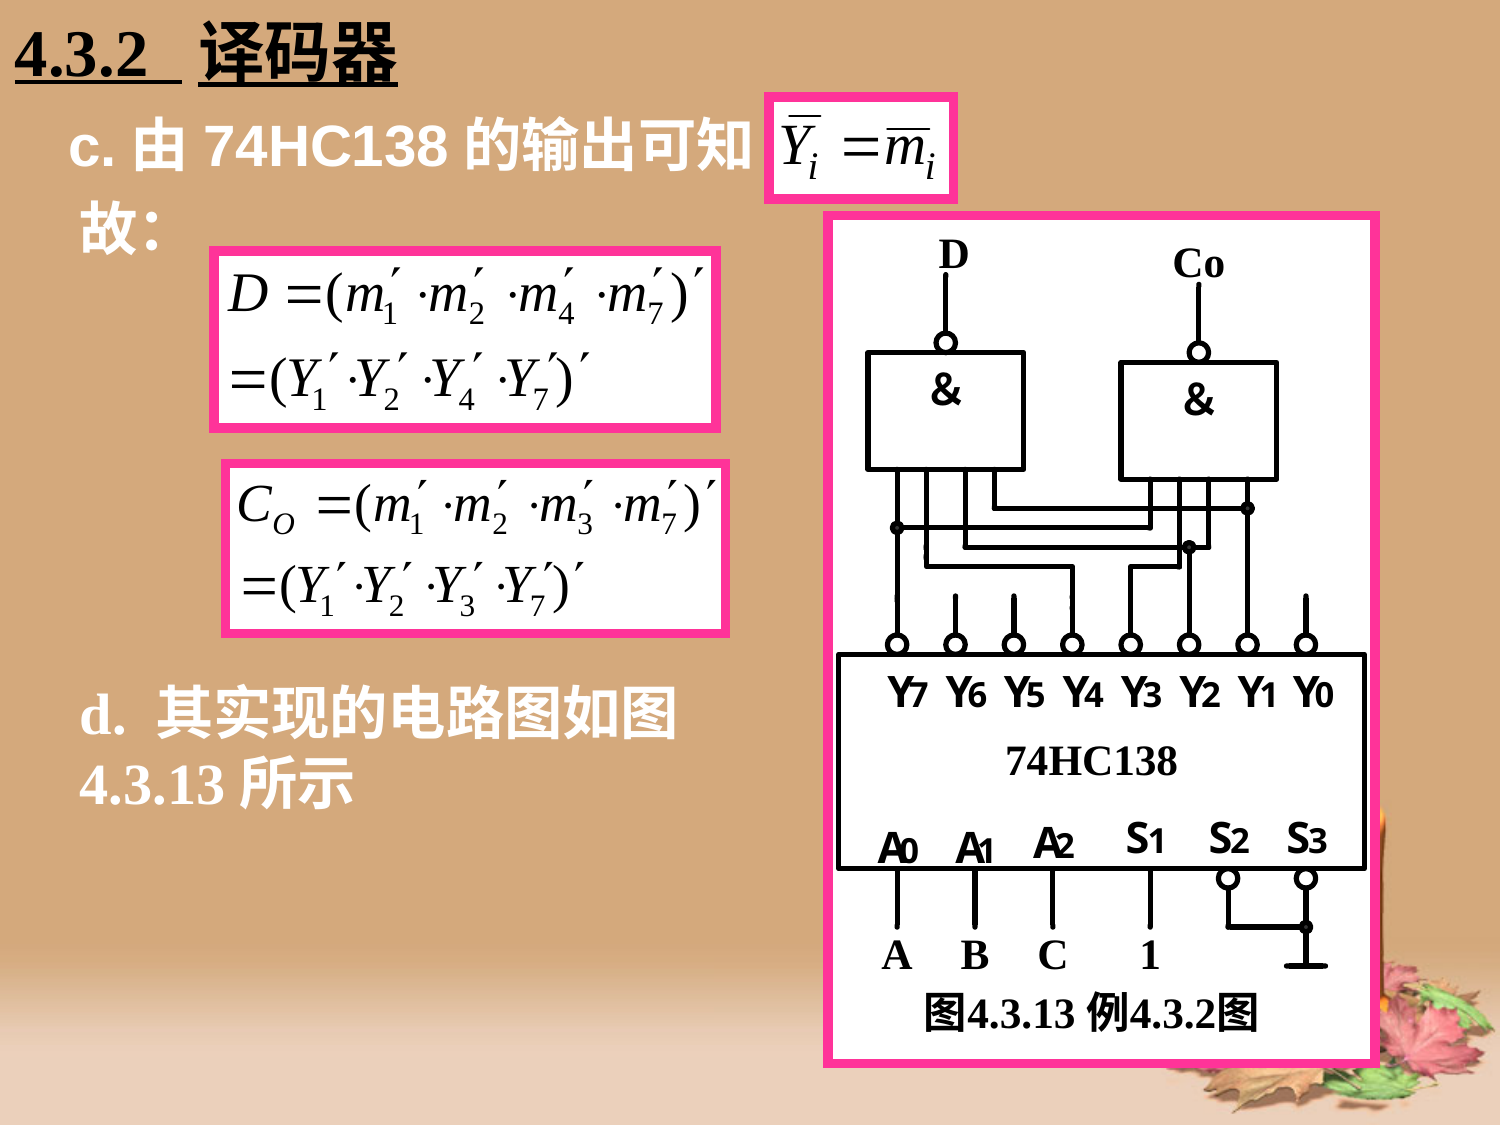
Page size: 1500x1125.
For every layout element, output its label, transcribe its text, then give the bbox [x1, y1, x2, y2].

text_box 4.3.2 译码器 [0, 0, 467, 100]
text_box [773, 101, 949, 195]
title c.由74HC138的输出可知 [53, 101, 764, 185]
text_box d. 其实现的电路图如图4.3.13所示 [64, 668, 810, 824]
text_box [218, 255, 712, 424]
text_box 故： [64, 184, 290, 270]
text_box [229, 467, 722, 630]
picture [0, 0, 1500, 1125]
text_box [832, 219, 1371, 1059]
